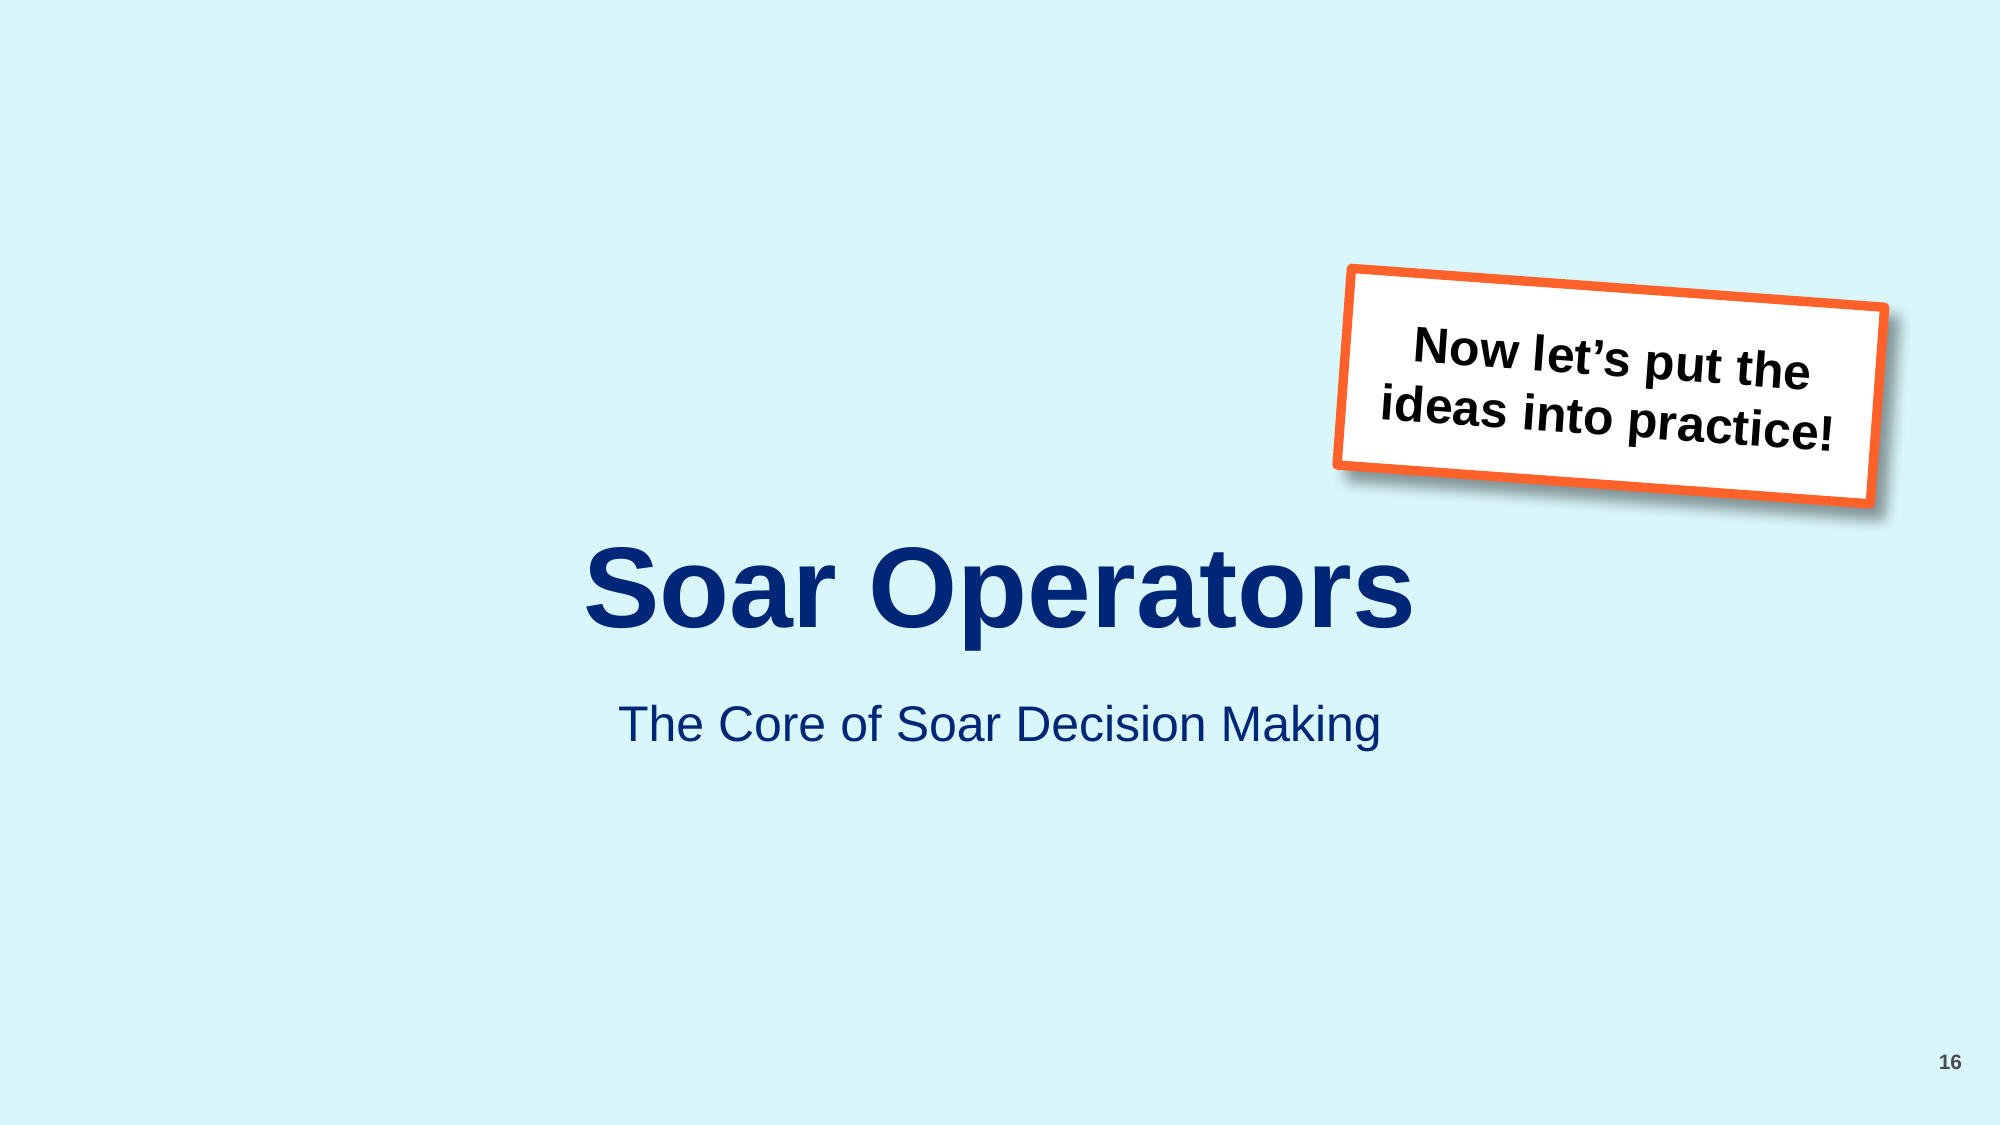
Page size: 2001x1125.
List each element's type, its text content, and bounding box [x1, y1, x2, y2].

text_box Now let’s put the ideas into practice! [1336, 267, 1886, 505]
title Soar Operators [287, 527, 1713, 652]
list The Core of Soar Decision Making [287, 698, 1713, 753]
